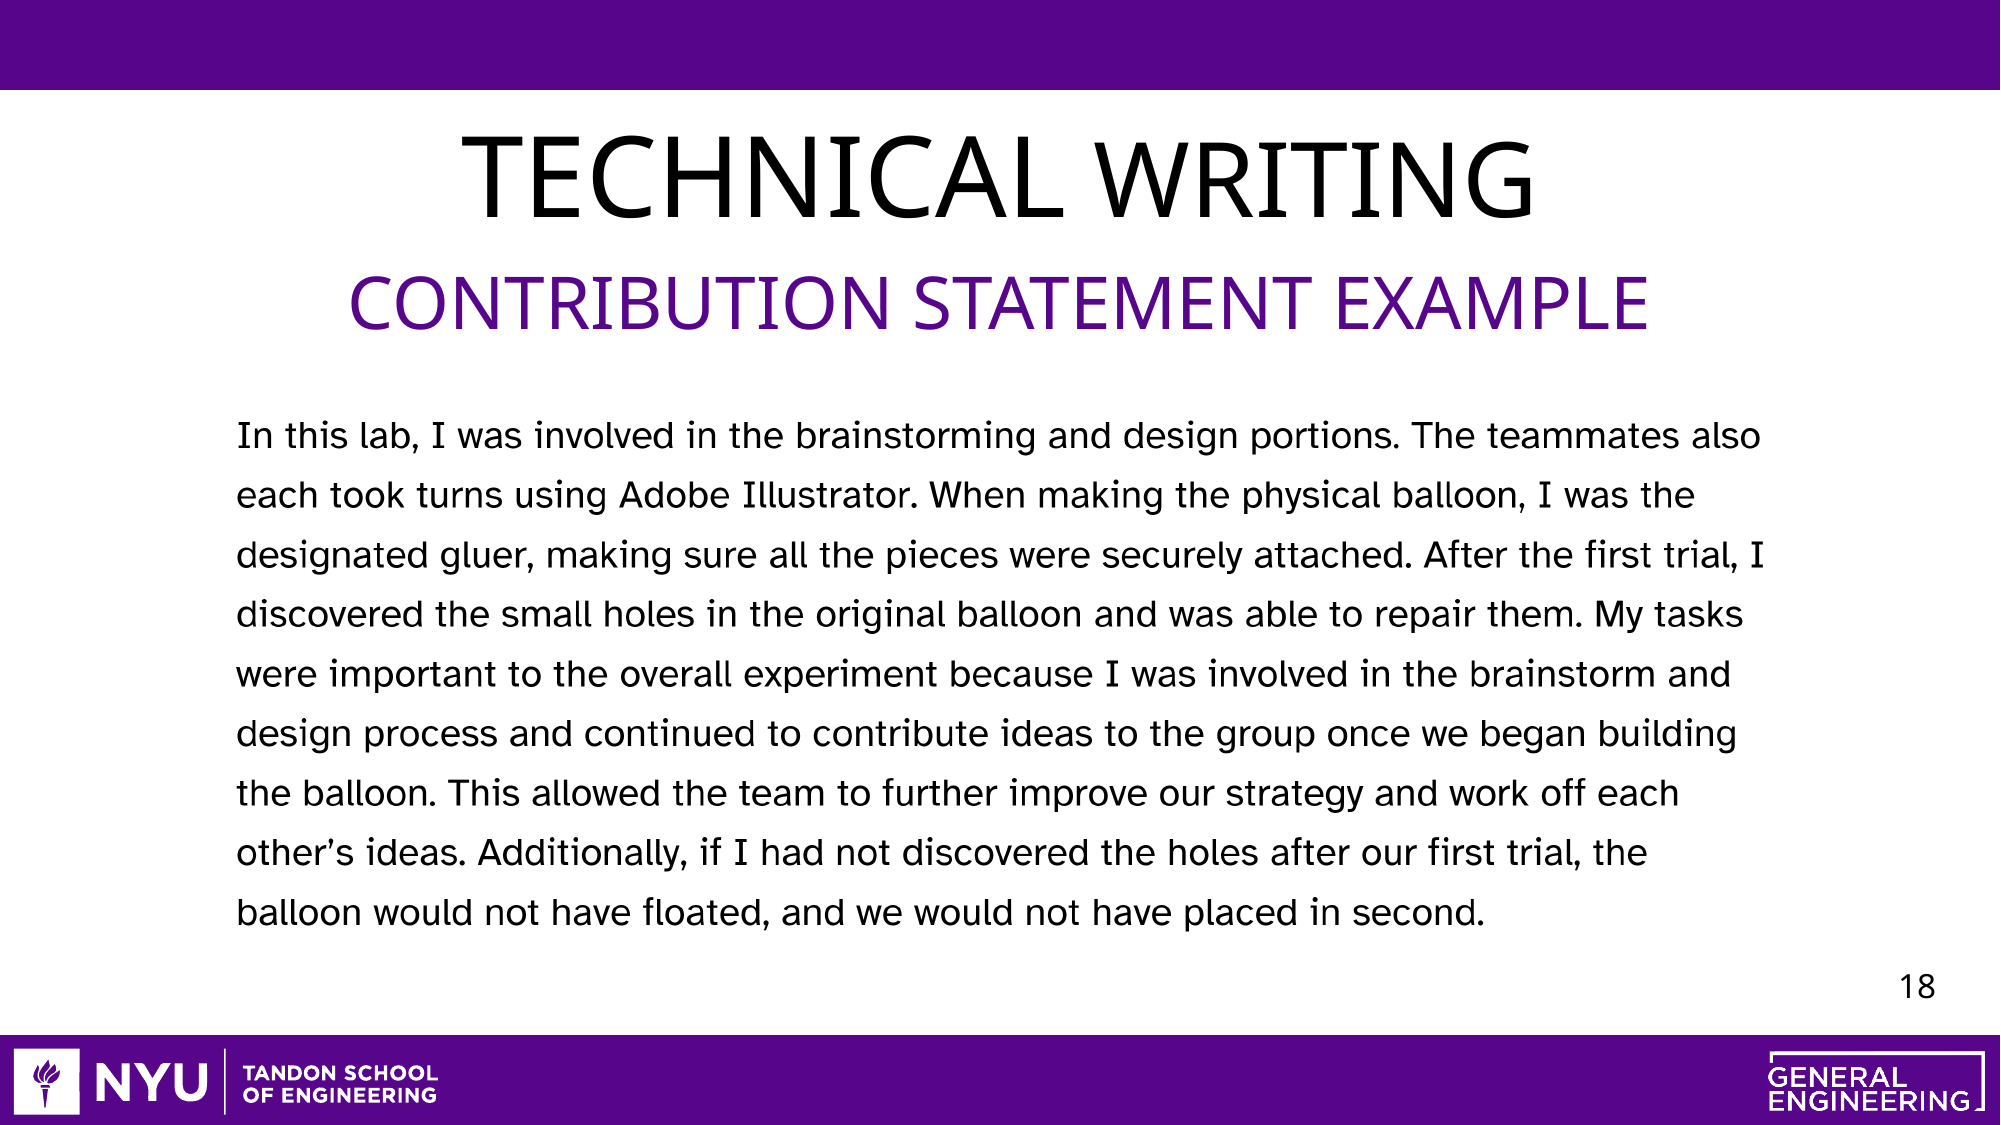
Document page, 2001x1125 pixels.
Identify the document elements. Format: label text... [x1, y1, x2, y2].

picture [1768, 1051, 1985, 1111]
text_box TECHNICAL WRITING [17, 91, 1983, 250]
text_box 18 [1802, 958, 1951, 1013]
picture [13, 1048, 438, 1115]
text_box [0, 1034, 2000, 1125]
text_box [0, 0, 2000, 91]
picture [229, 390, 1803, 970]
text_box CONTRIBUTION STATEMENT EXAMPLE [249, 249, 1750, 390]
